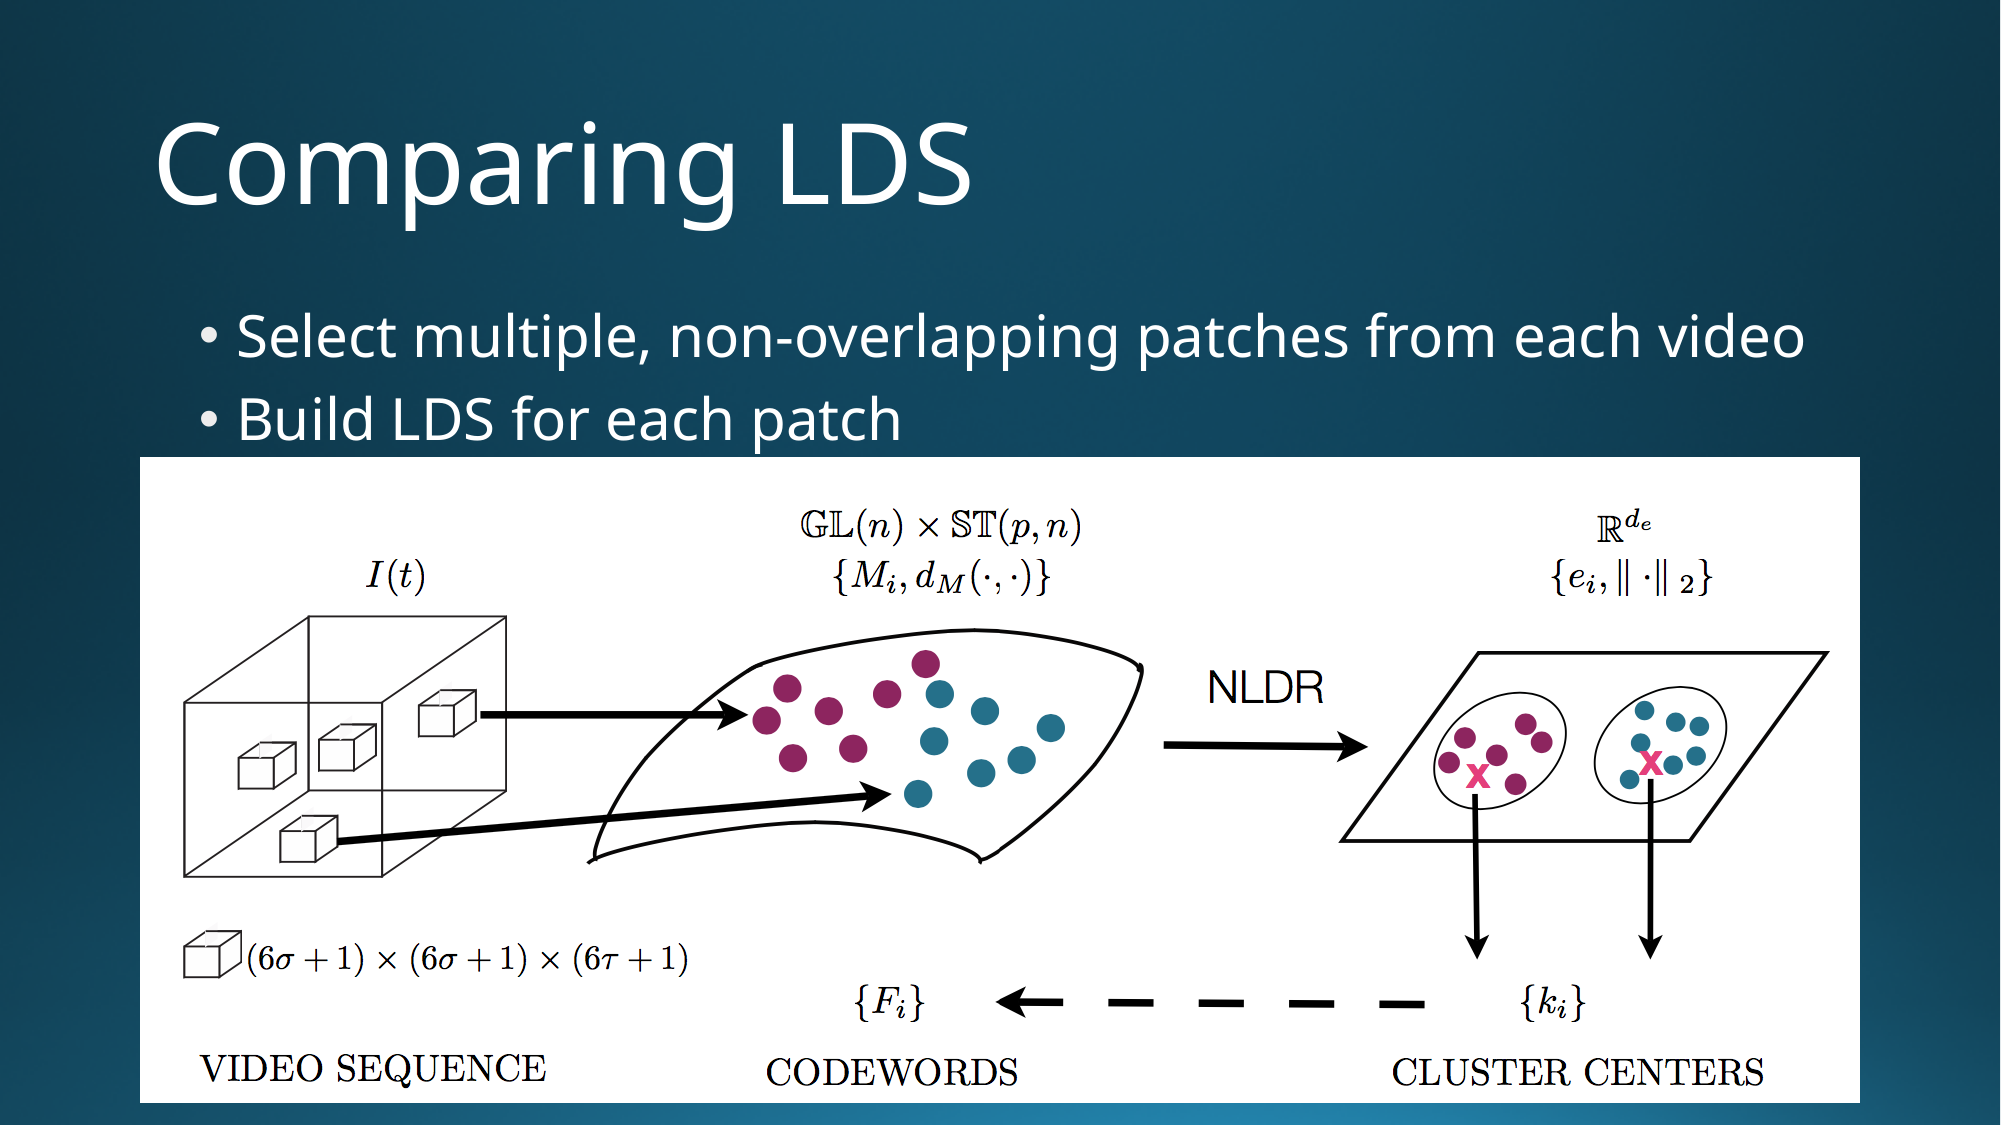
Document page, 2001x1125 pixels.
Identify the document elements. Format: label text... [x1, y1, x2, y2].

title Comparing LDS [137, 59, 1863, 278]
picture [0, 0, 2001, 1125]
list Select multiple, non-overlapping patches from each video Build LDS for each patch [183, 299, 1837, 457]
